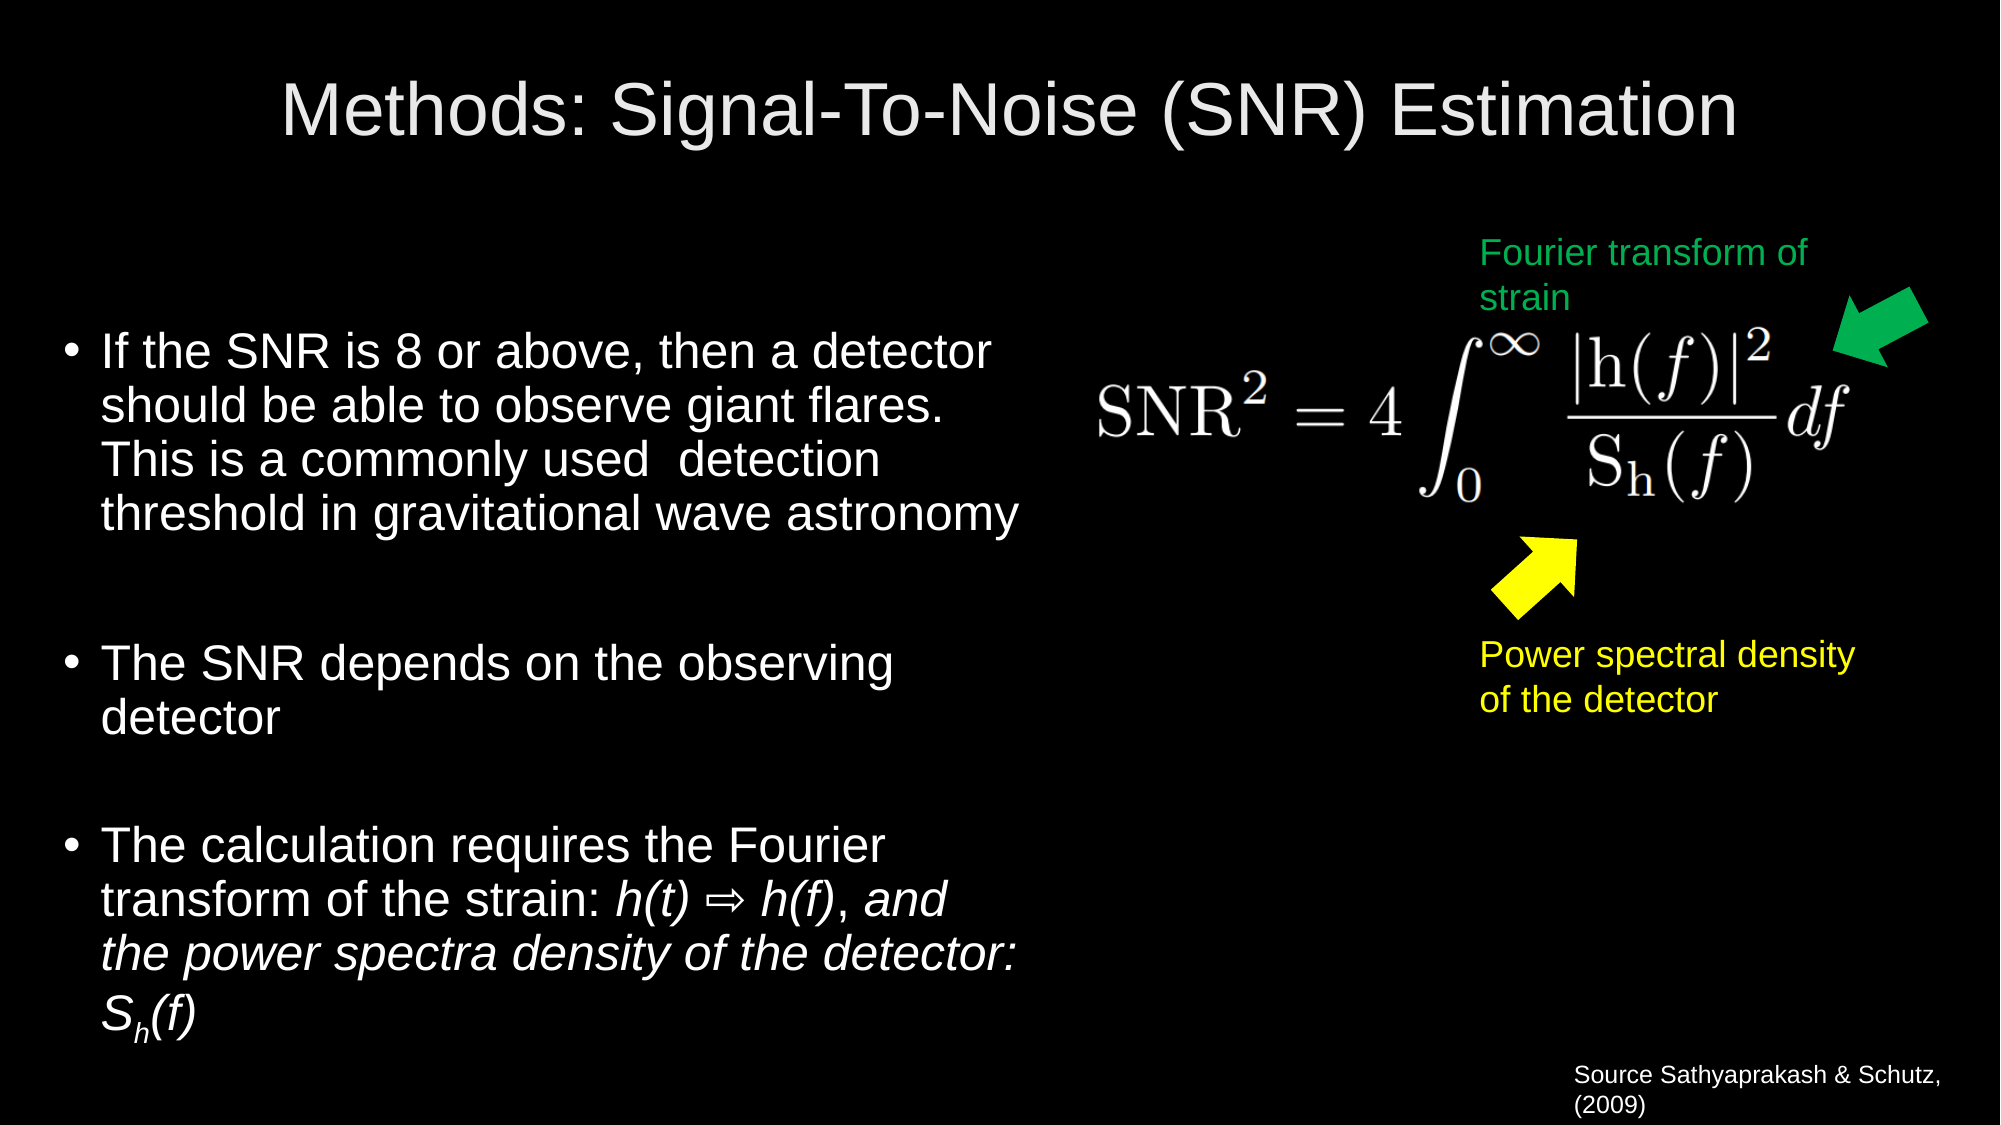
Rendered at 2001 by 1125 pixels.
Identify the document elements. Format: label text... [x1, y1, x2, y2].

list If the SNR is 8 or above, then a detector should be able to observe giant flares. This is a commonly used detection threshold in gravitational wave astronomy The SNR depends on the observing detector The calculation requires the Fourier transform of the strain: h(t) ⇨ h(f), and the power spectra density of the detector: Sh(f) [48, 162, 1043, 1125]
text_box Power spectral density of the detector [1464, 622, 1915, 728]
title Methods: Signal-To-Noise (SNR) Estimation [0, 0, 2000, 223]
text_box [1865, 285, 1931, 370]
text_box Source Sathyaprakash & Schutz, (2009) [1559, 1051, 2000, 1125]
picture [1065, 288, 1865, 563]
text_box Fourier transform of strain [1464, 220, 1915, 308]
text_box [1489, 563, 1577, 622]
